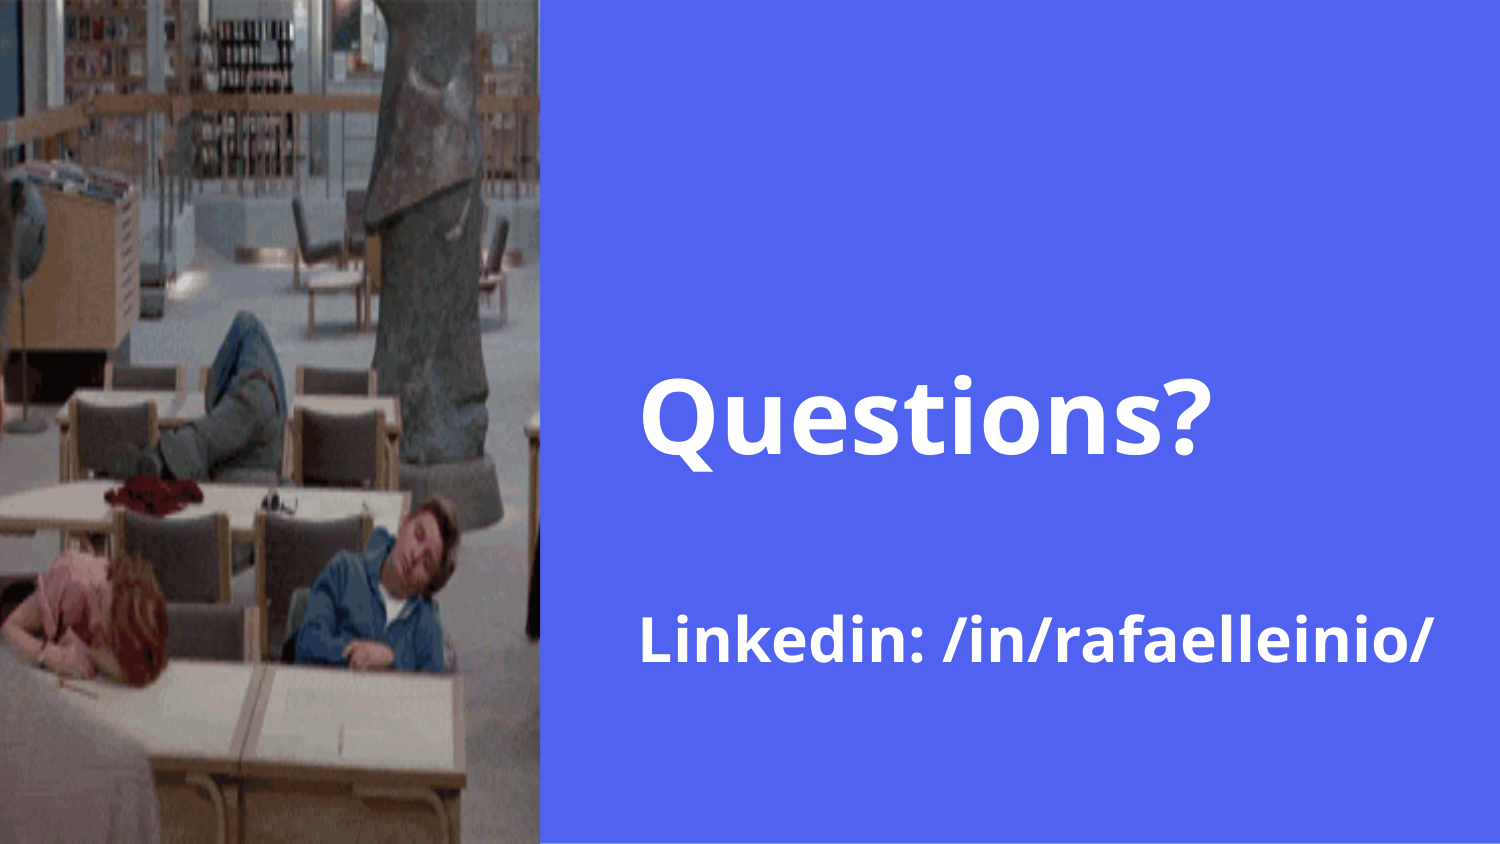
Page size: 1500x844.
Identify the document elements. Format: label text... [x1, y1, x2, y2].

picture [0, 0, 541, 844]
text_box [542, 0, 1500, 844]
text_box Questions? Linkedin: /in/rafaelleinio/ [622, 335, 1498, 534]
